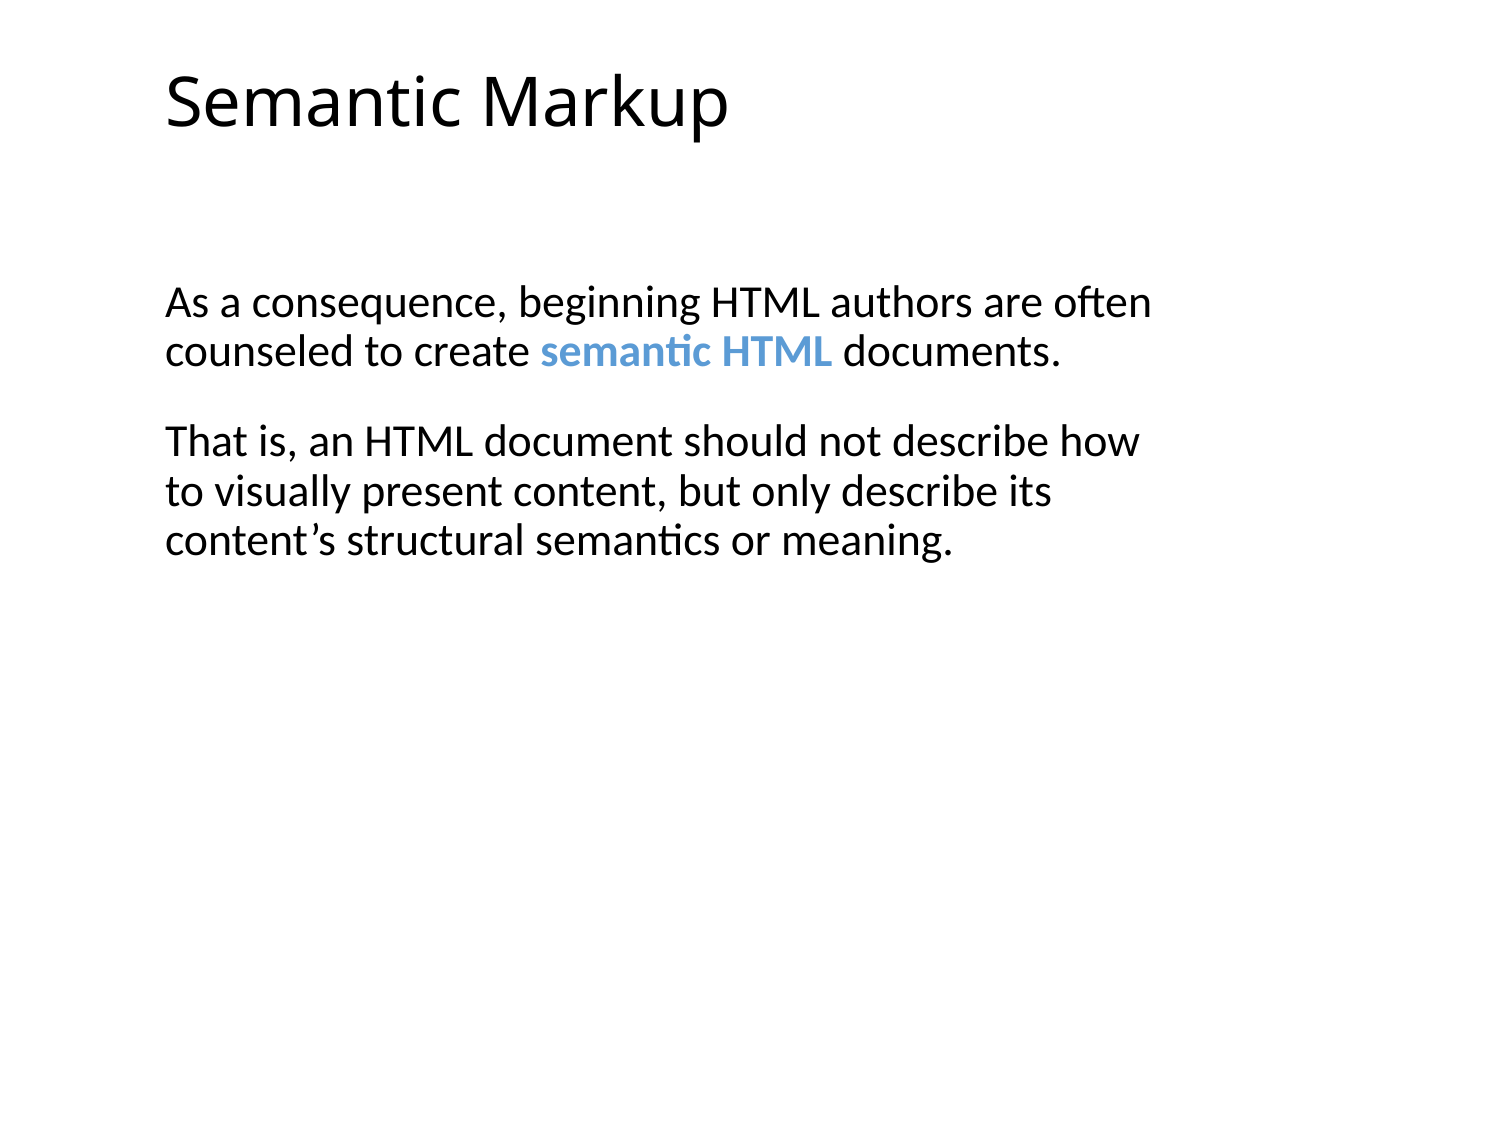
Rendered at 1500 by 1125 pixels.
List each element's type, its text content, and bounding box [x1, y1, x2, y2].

list As a consequence, beginning HTML authors are often counseled to create semantic HTML documents. That is, an HTML document should not describe how to visually present content, but only describe its content’s structural semantics or meaning. [150, 270, 1200, 1013]
title Semantic Markup [150, 20, 1425, 188]
